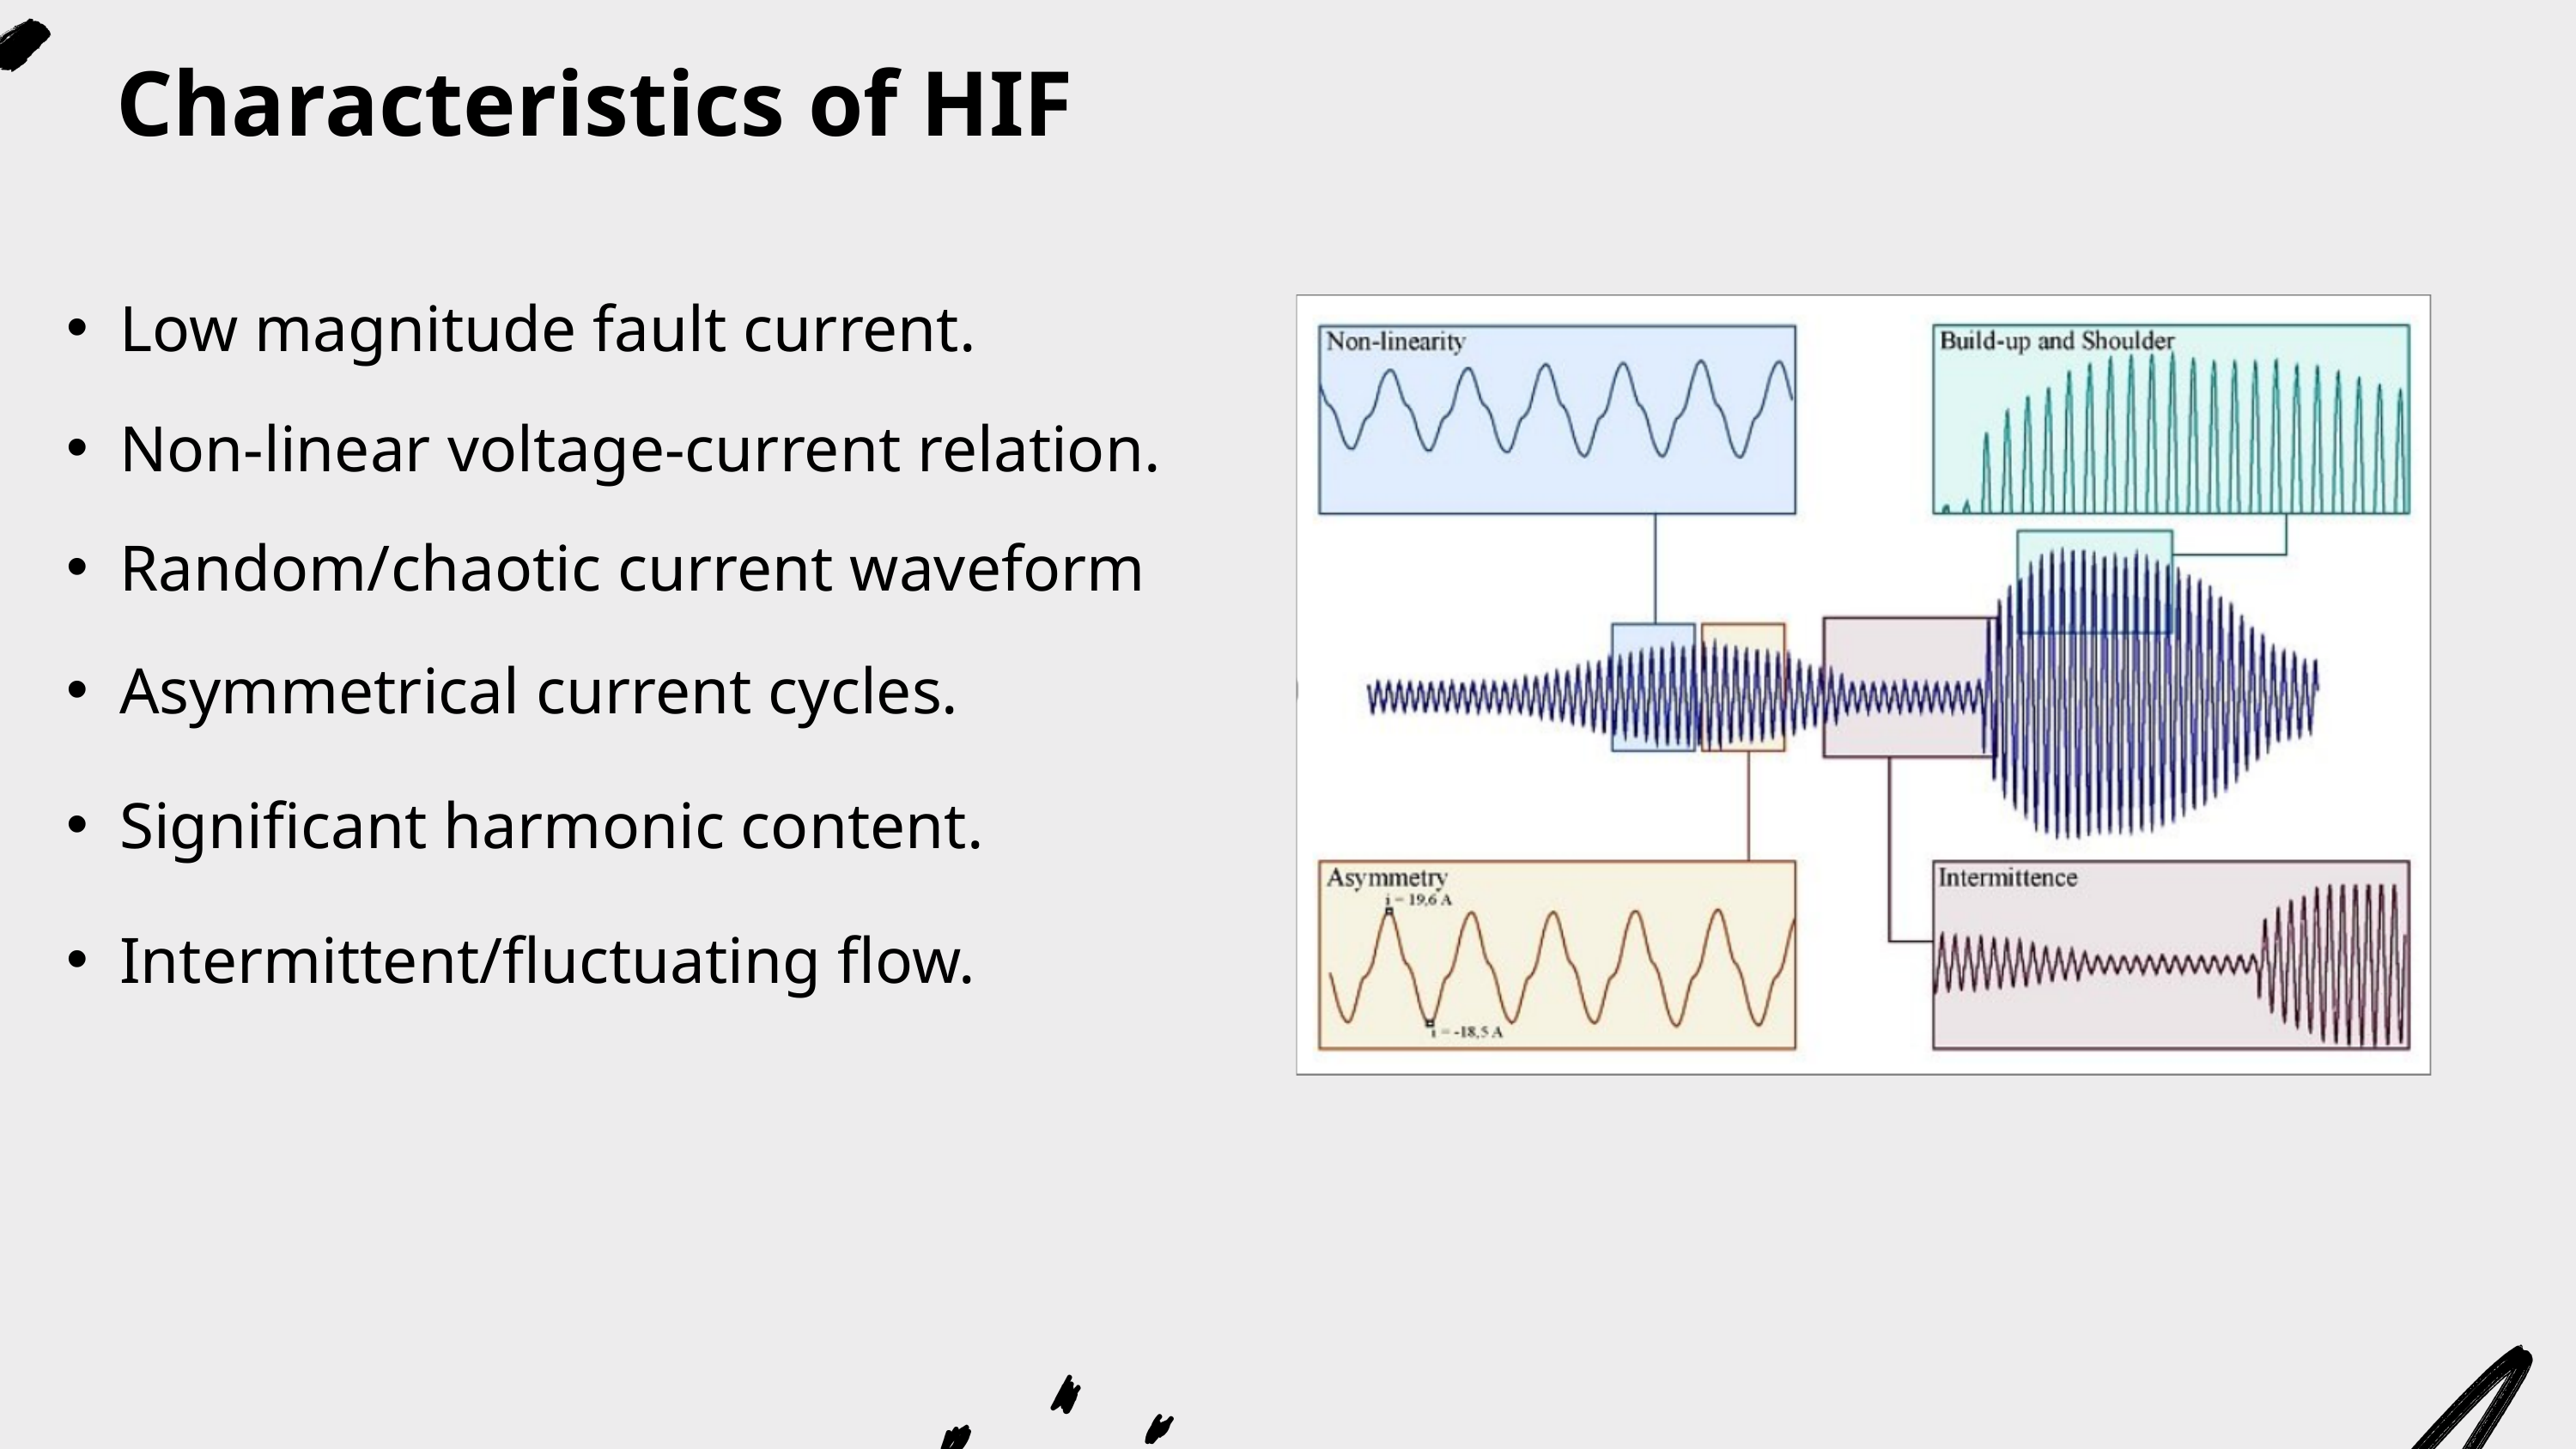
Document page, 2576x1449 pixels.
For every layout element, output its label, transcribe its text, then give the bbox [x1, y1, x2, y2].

text_box [811, 1373, 1264, 1449]
text_box Non-linear voltage-current relation. [13, 416, 1264, 484]
text_box [2258, 1344, 2576, 1449]
text_box [0, 0, 204, 303]
text_box Characteristics of HIF [115, 57, 1320, 155]
text_box Intermittent/fluctuating flow. [13, 928, 1264, 997]
text_box Significant harmonic content. [13, 793, 1264, 861]
text_box [1296, 294, 2432, 1076]
text_box Low magnitude fault current. [13, 296, 1264, 364]
text_box Random/chaotic current waveform [13, 536, 1264, 604]
text_box Asymmetrical current cycles. [13, 658, 1264, 727]
